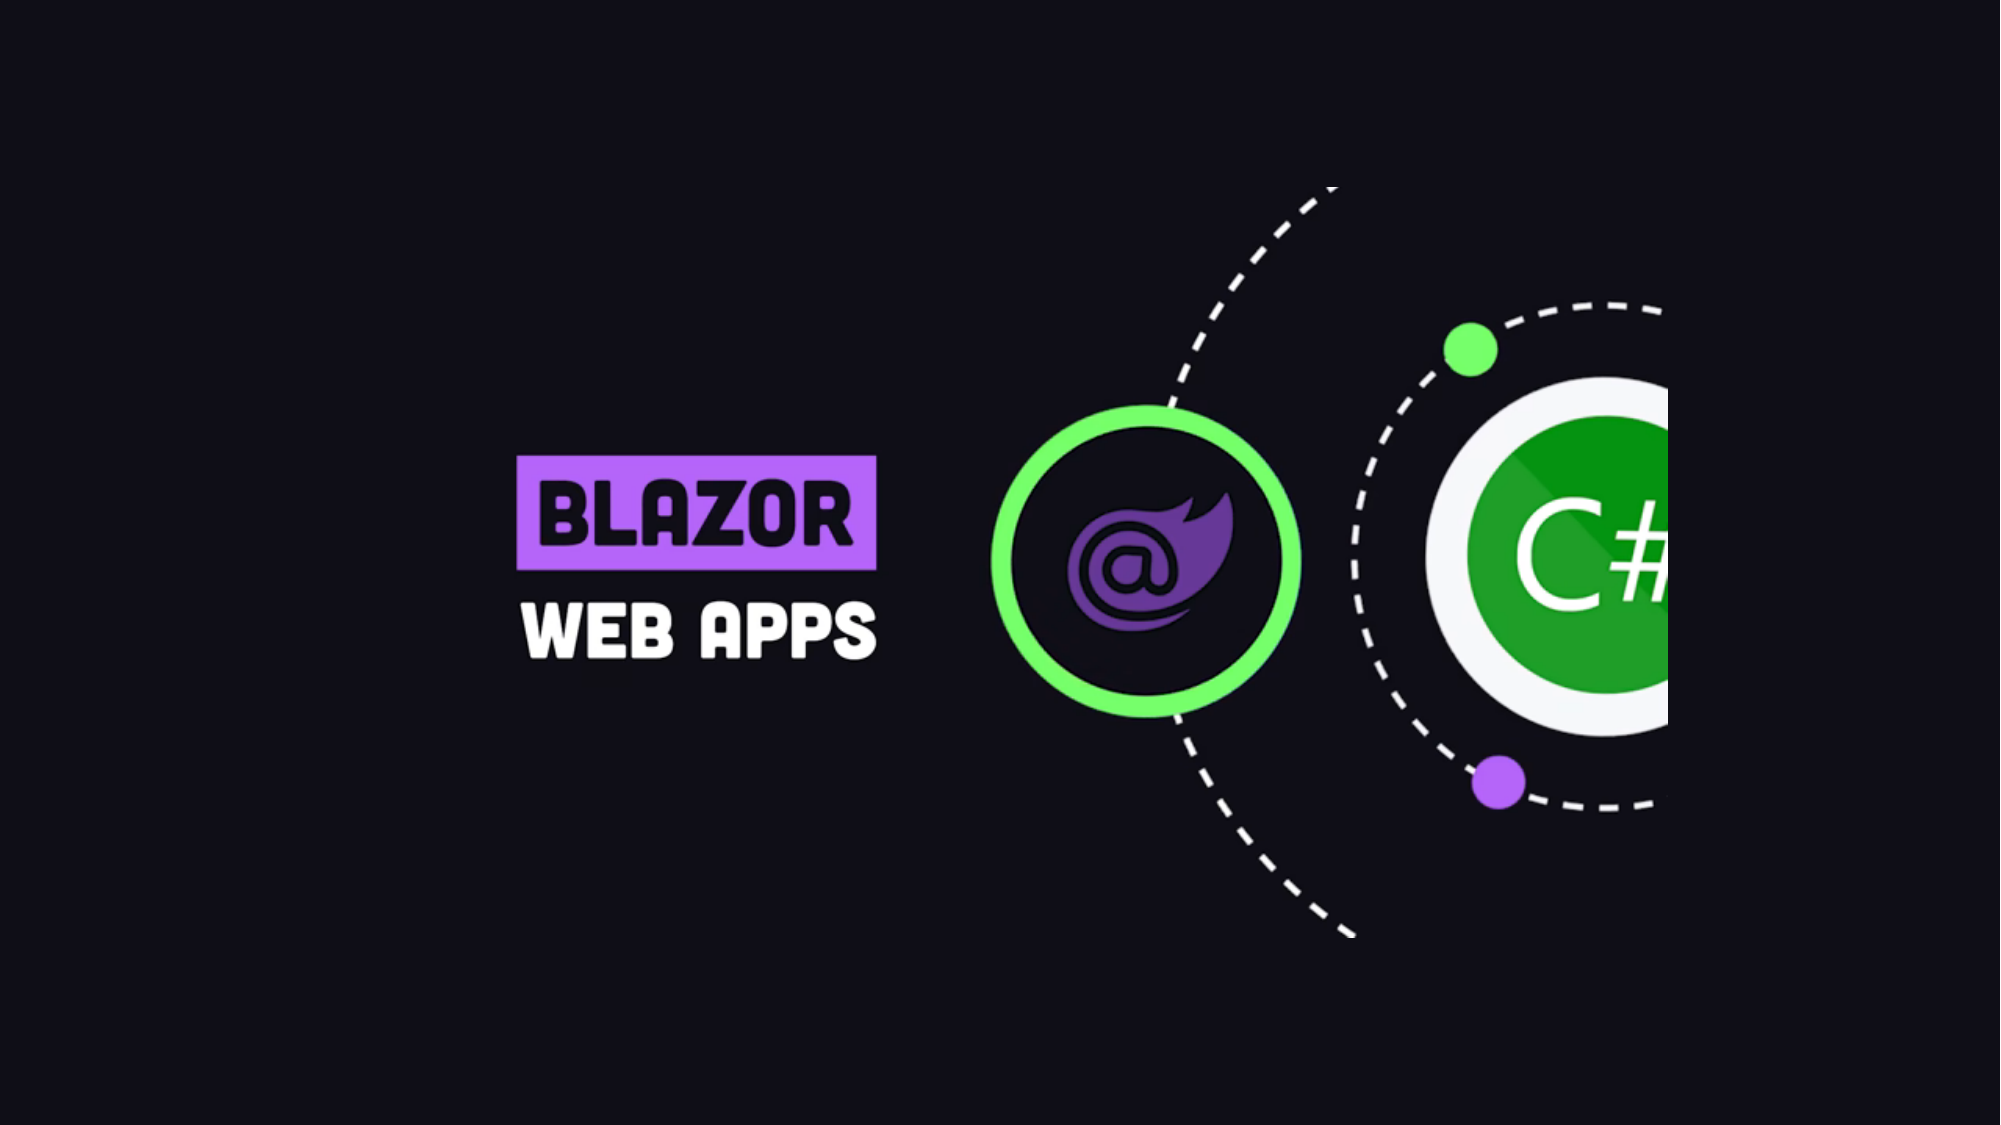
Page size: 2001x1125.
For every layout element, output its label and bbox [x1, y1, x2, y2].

picture [332, 187, 1668, 938]
